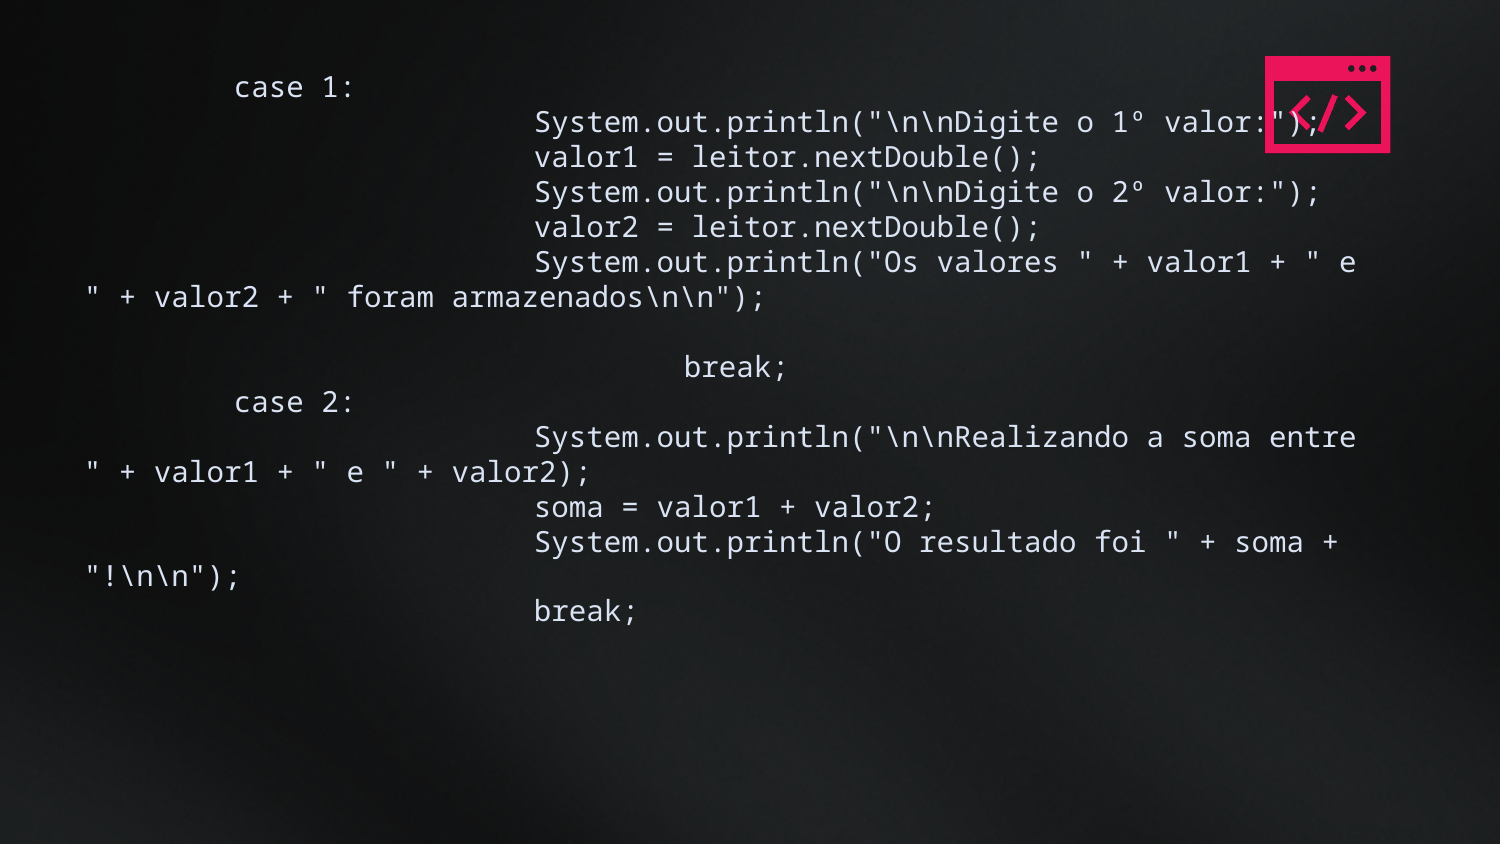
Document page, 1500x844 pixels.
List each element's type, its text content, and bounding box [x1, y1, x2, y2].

picture [0, 0, 1500, 844]
text_box case 1: System.out.println("\n\nDigite o 1º valor:"); valor1 = leitor.nextDouble(); System.out.println("\n\nDigite o 2º valor:"); valor2 = leitor.nextDouble(); System.out.println("Os valores " + valor1 + " e " + valor2 + " foram armazenados\n\n"); break; case 2: System.out.println("\n\nRealizando a soma entre " + valor1 + " e " + valor2); soma = valor1 + valor2; System.out.println("O resultado foi " + soma + "!\n\n"); break; [68, 60, 1372, 671]
